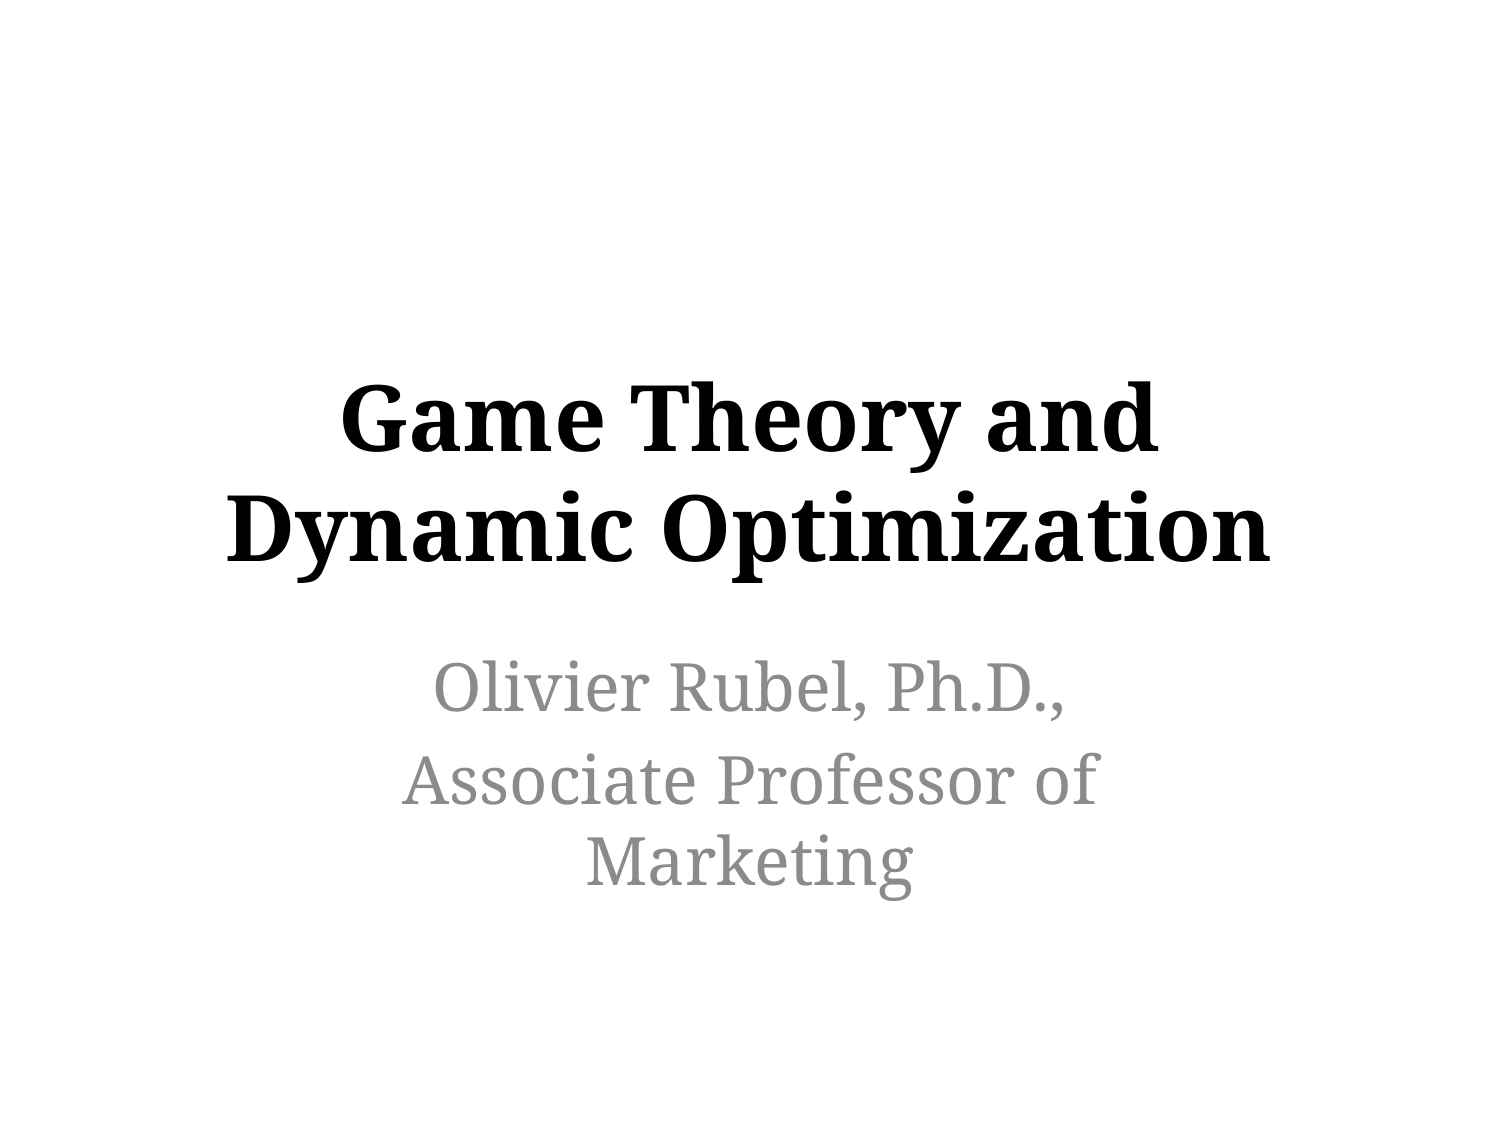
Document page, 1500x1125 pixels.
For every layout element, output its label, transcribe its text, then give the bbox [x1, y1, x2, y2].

subtitle Olivier Rubel, Ph.D., Associate Professor of Marketing [225, 637, 1275, 925]
title Game Theory and Dynamic Optimization [112, 349, 1388, 591]
